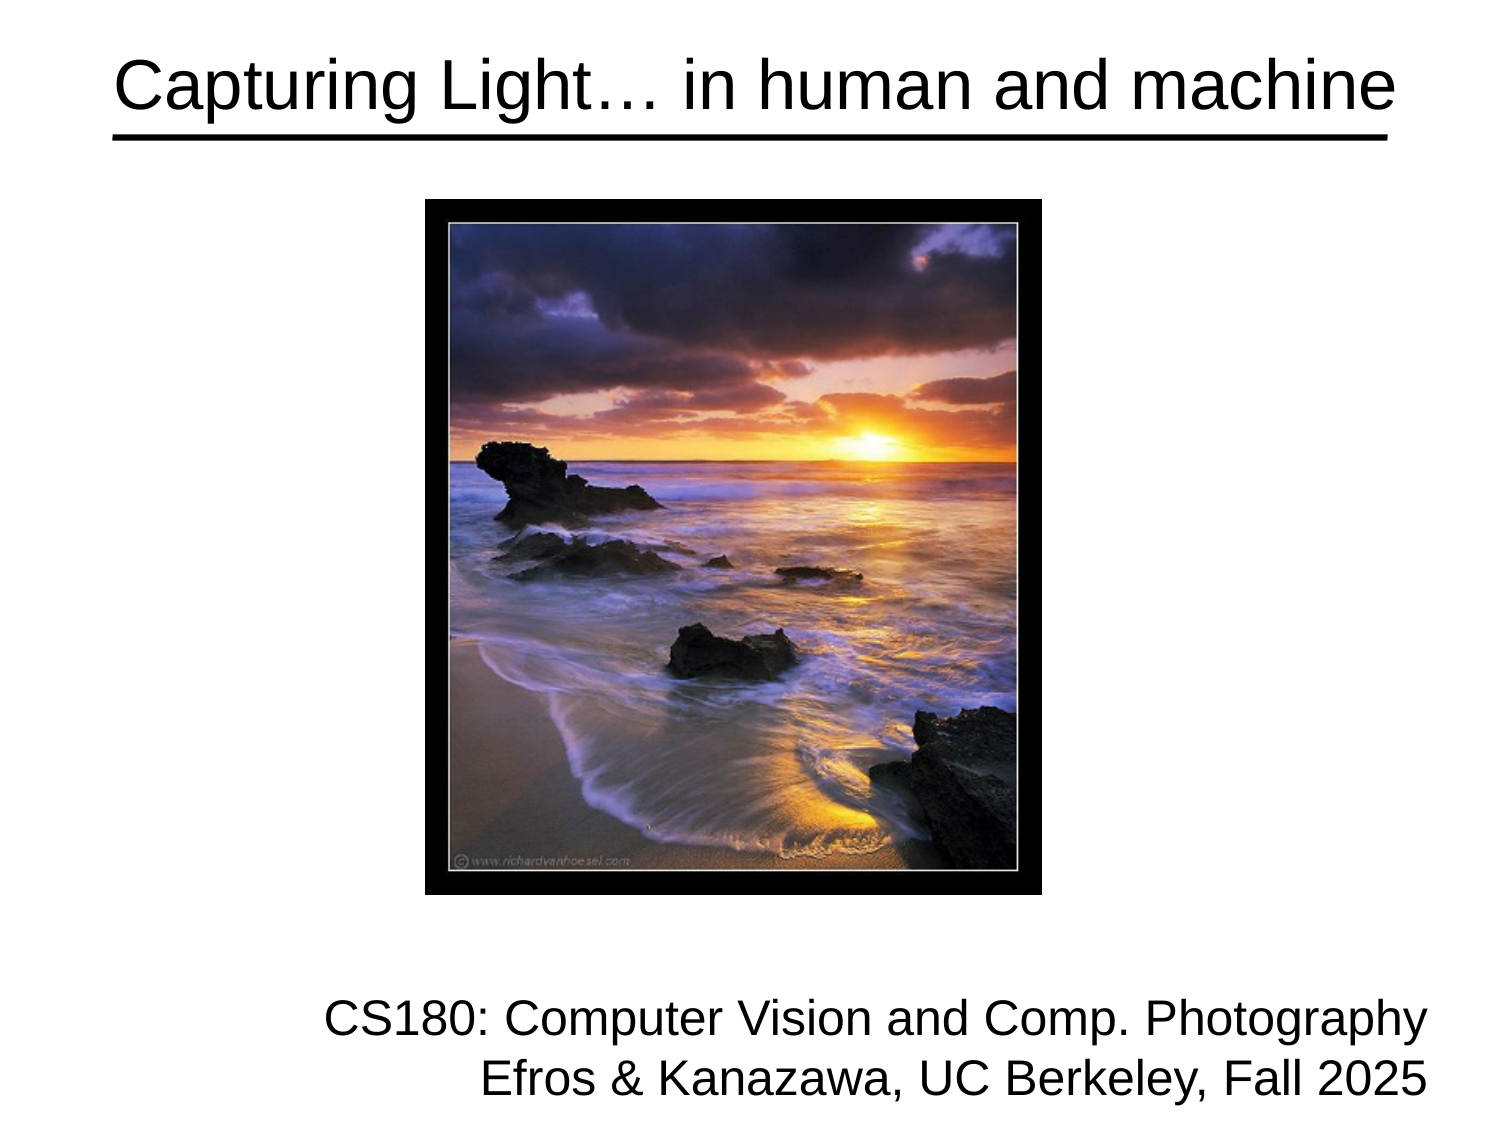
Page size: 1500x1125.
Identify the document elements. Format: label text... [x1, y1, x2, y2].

picture [424, 199, 1042, 896]
text_box CS180: Computer Vision and Comp. Photography Efros & Kanazawa, UC Berkeley, Fall 2025 [308, 977, 1444, 1113]
title Capturing Light… in human and machine [75, 12, 1438, 150]
